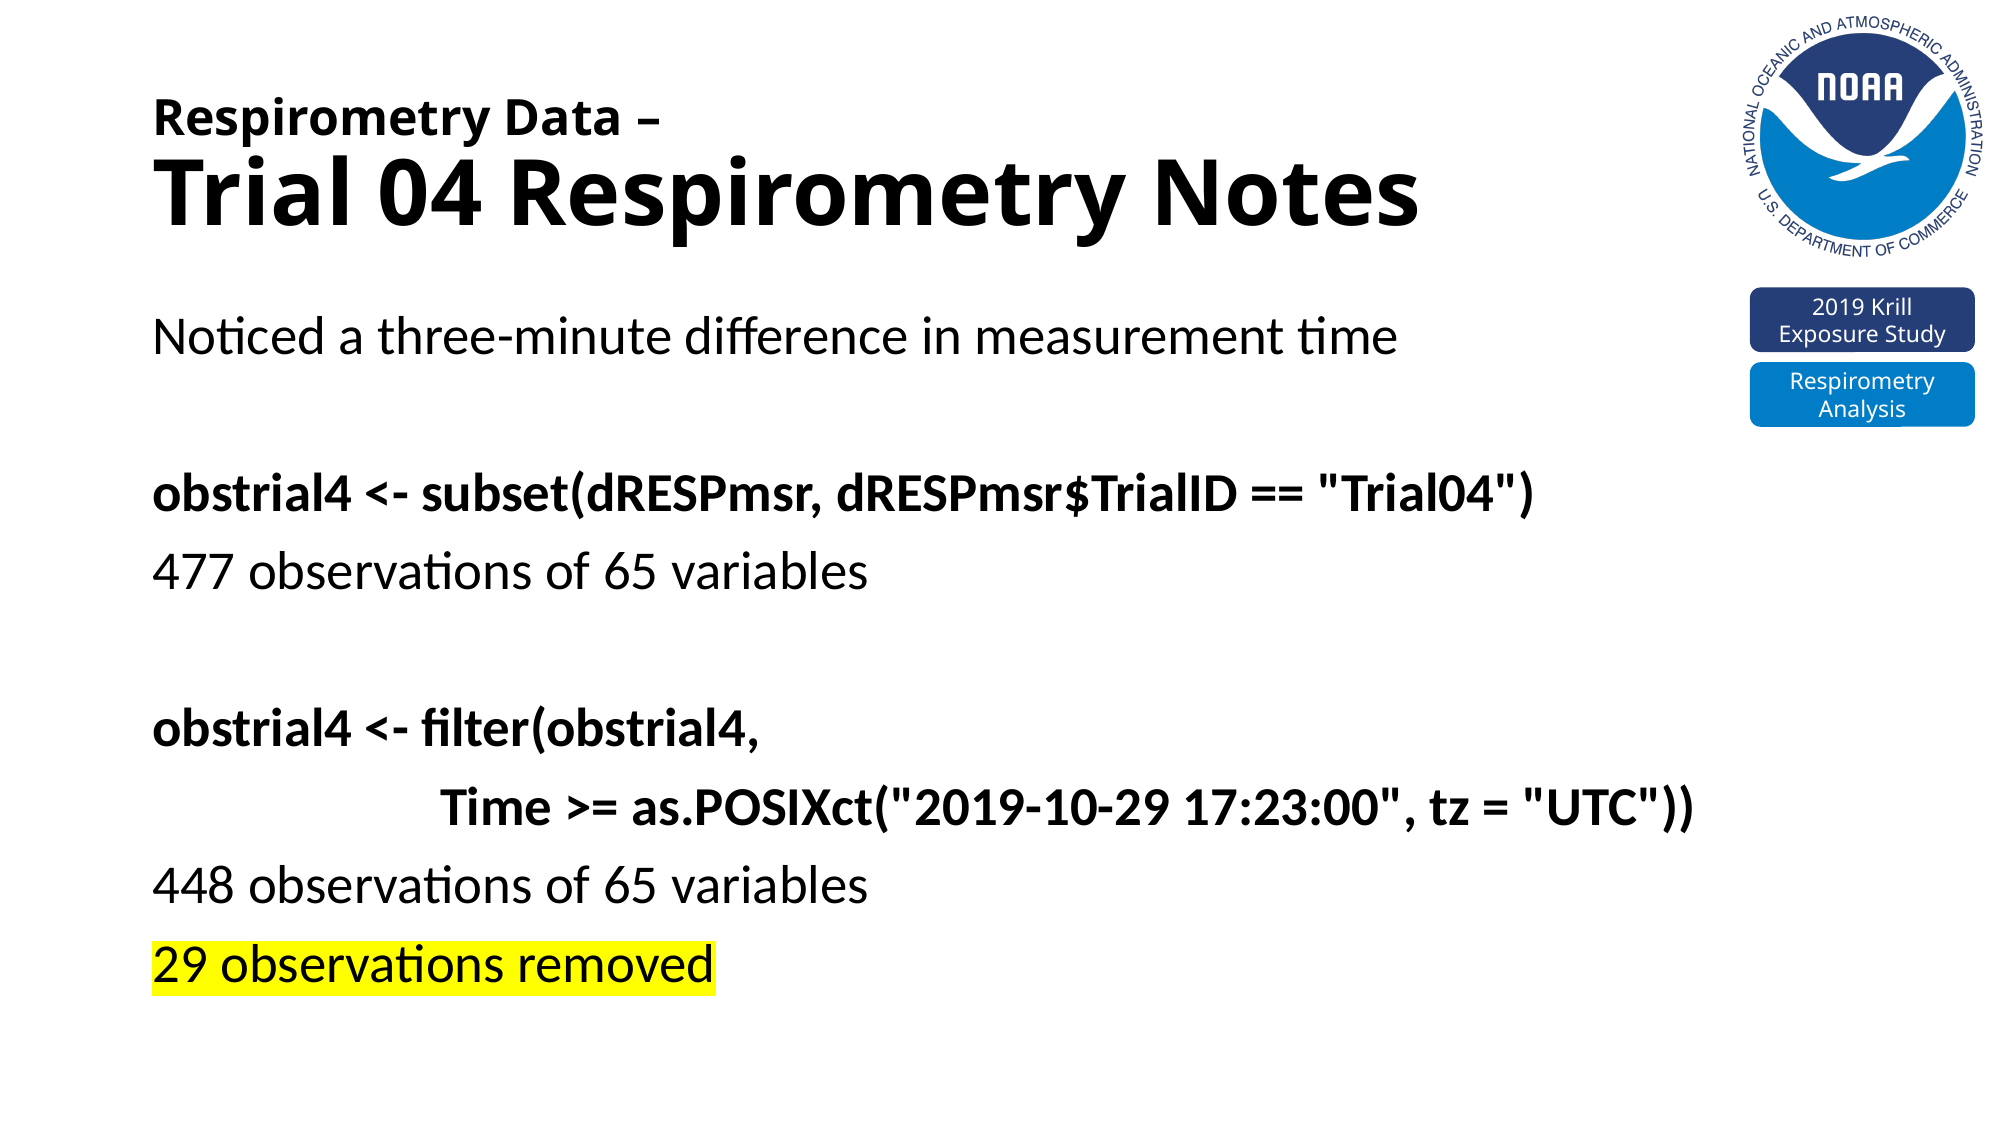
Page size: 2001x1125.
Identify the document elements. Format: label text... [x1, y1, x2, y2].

title Respirometry Data – Trial 04 Respirometry Notes [137, 59, 1728, 278]
list Noticed a three-minute difference in measurement time obstrial4 <- subset(dRESPmsr, dRESPmsr$TrialID == "Trial04") 477 observations of 65 variables obstrial4 <- filter(obstrial4, Time >= as.POSIXct("2019-10-29 17:23:00", tz = "UTC")) 448 observations of 65 variables 29 observations removed [137, 299, 1728, 1014]
picture [1742, 16, 1983, 258]
